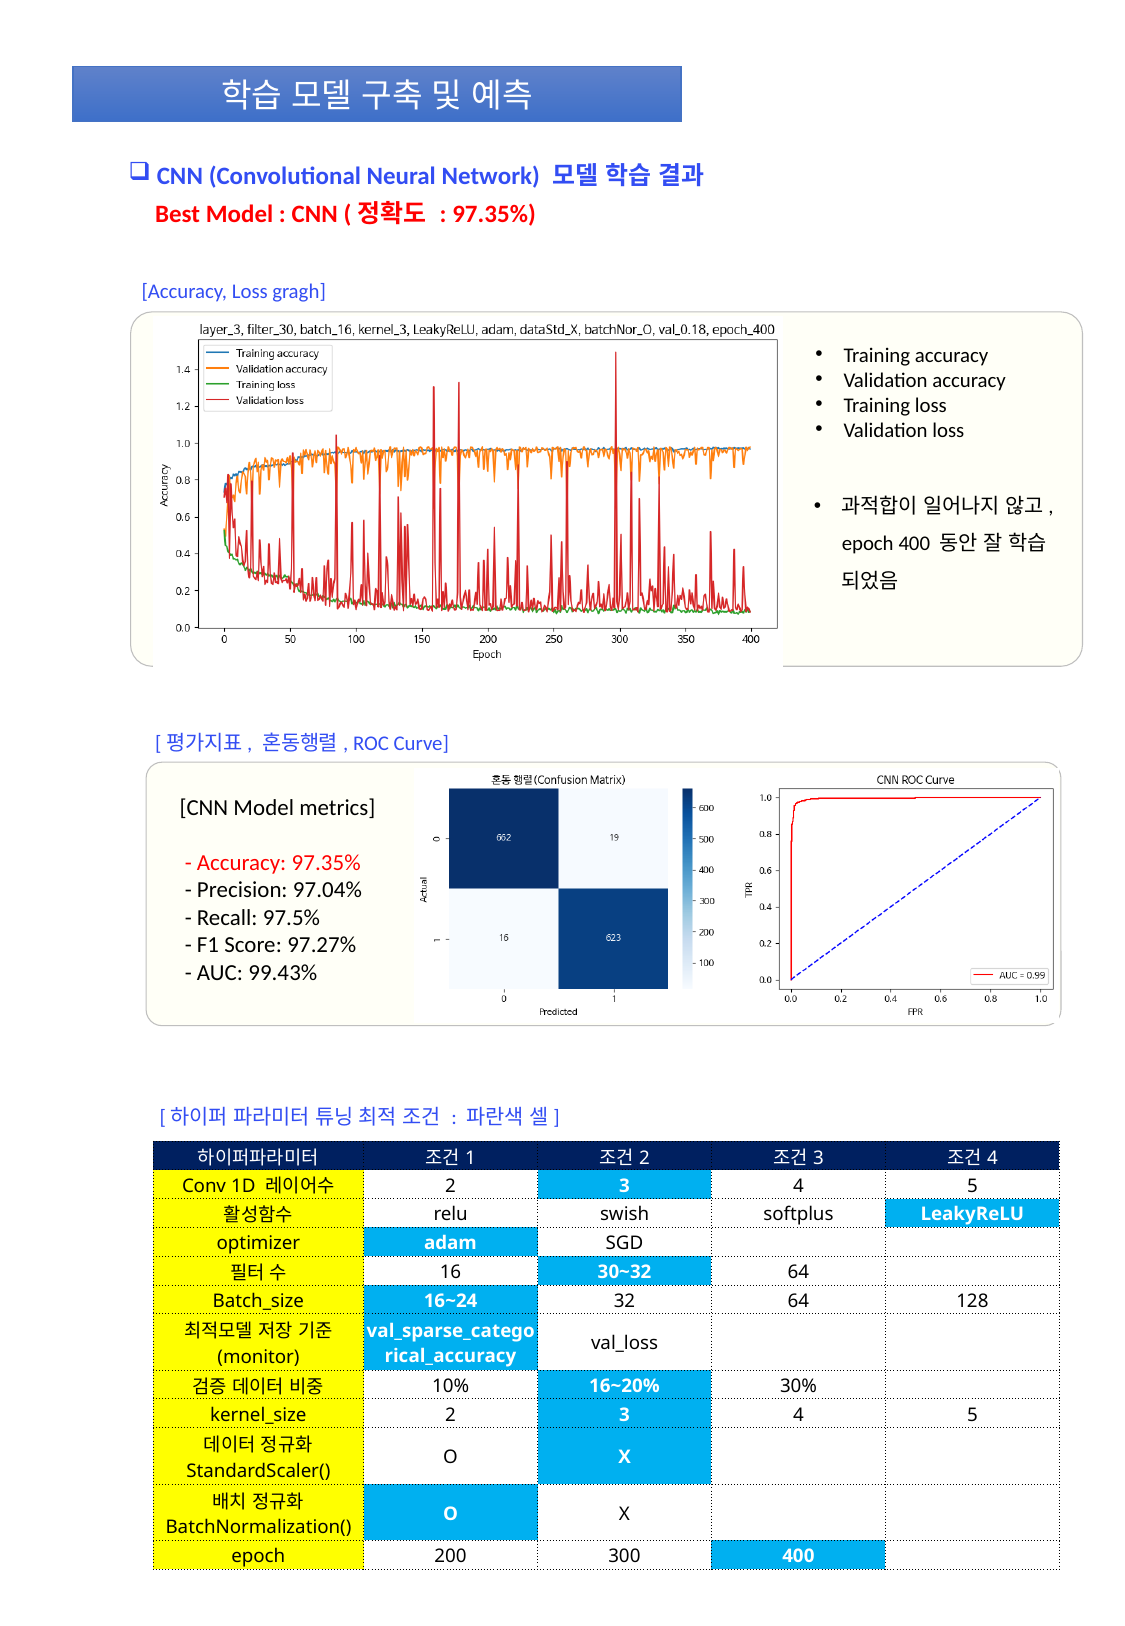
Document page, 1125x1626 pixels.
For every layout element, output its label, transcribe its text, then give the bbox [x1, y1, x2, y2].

table_cell [885, 1484, 1059, 1540]
table_header 조건3 [711, 1141, 885, 1170]
table_cell swish [538, 1199, 711, 1227]
table_cell 2 [364, 1170, 538, 1199]
text_box 과적합이 일어나지 않고, epoch 400 동안 잘 학습 되었음 [799, 472, 1076, 600]
text_box [CNN Model metrics] - Accuracy: 97.35% - Precision: 97.04% - Recall: 97.5% - F1 Score: 97.27% - AUC: 99.43% [27, 785, 414, 993]
table_header 조건4 [885, 1141, 1059, 1170]
table_cell Batch_size [153, 1285, 364, 1314]
table_cell 5 [885, 1399, 1059, 1428]
table_cell 2 [364, 1399, 538, 1428]
table_cell 데이터 정규화 StandardScaler() [153, 1428, 364, 1484]
table_cell [711, 1314, 885, 1370]
table_header 하이퍼파라미터 [153, 1141, 364, 1170]
table_cell 128 [885, 1285, 1059, 1314]
table_cell 4 [711, 1170, 885, 1199]
table_cell softplus [711, 1199, 885, 1227]
picture [153, 316, 783, 667]
table_cell kernel_size [153, 1399, 364, 1428]
table_cell Conv 1D 레이어수 [153, 1170, 364, 1199]
table_cell 300 [538, 1540, 711, 1569]
table_cell O [364, 1484, 538, 1540]
text_box [Accuracy, Loss gragh] [126, 258, 473, 311]
table_cell [885, 1256, 1059, 1285]
text_box Best Model : CNN (정확도 : 97.35%) [140, 189, 884, 235]
table_cell 16~24 [364, 1285, 538, 1314]
table_cell 16~20% [538, 1370, 711, 1399]
table_header 조건1 [364, 1141, 538, 1170]
table_cell 3 [538, 1399, 711, 1428]
table_cell X [538, 1484, 711, 1540]
table_cell optimizer [153, 1227, 364, 1256]
text_box [129, 310, 1084, 668]
table_cell val_sparse_categorical_accuracy [364, 1314, 538, 1370]
table_cell 필터 수 [153, 1256, 364, 1285]
text_box [하이퍼 파라미터 튜닝 최적 조건 : 파란색 셀] [144, 1083, 593, 1137]
text_box 학습 모델 구축 및 예측 [72, 66, 682, 122]
text_box Training accuracy Validation accuracy Training loss Validation loss [800, 333, 1030, 449]
table_cell [885, 1370, 1059, 1399]
table_cell 검증 데이터 비중 [153, 1370, 364, 1399]
table_cell adam [364, 1227, 538, 1256]
table_cell [885, 1314, 1059, 1370]
table_cell 최적모델 저장 기준 (monitor) [153, 1314, 364, 1370]
table_cell LeakyReLU [885, 1199, 1059, 1227]
table_cell 200 [364, 1540, 538, 1569]
text_box [145, 993, 1056, 1027]
table_cell 3 [538, 1170, 711, 1199]
table_cell 5 [885, 1170, 1059, 1199]
table_header 조건2 [538, 1141, 711, 1170]
table_cell 16 [364, 1256, 538, 1285]
table_cell 30% [711, 1370, 885, 1399]
table_cell epoch [153, 1540, 364, 1569]
table_cell 4 [711, 1399, 885, 1428]
table_cell [885, 1428, 1059, 1484]
table_cell [711, 1428, 885, 1484]
table_cell 10% [364, 1370, 538, 1399]
picture [414, 768, 1059, 1023]
table_cell 30~32 [538, 1256, 711, 1285]
table_cell 배치 정규화 BatchNormalization() [153, 1484, 364, 1540]
table_cell 64 [711, 1256, 885, 1285]
table_cell [885, 1540, 1059, 1569]
table_cell [885, 1227, 1059, 1256]
table_cell val_loss [538, 1314, 711, 1370]
table_cell X [538, 1428, 711, 1484]
table_cell [711, 1484, 885, 1540]
table_cell 64 [711, 1285, 885, 1314]
table_cell [711, 1227, 885, 1256]
table_cell 400 [711, 1540, 885, 1569]
text_box CNN (Convolutional Neural Network) 모델 학습 결과 [114, 152, 858, 197]
table_cell 32 [538, 1285, 711, 1314]
text_box [145, 761, 1063, 1020]
table_cell relu [364, 1199, 538, 1227]
table_cell O [364, 1428, 538, 1484]
text_box [평가지표, 혼동행렬, ROC Curve] [140, 709, 486, 762]
table_cell 활성함수 [153, 1199, 364, 1227]
table_cell SGD [538, 1227, 711, 1256]
